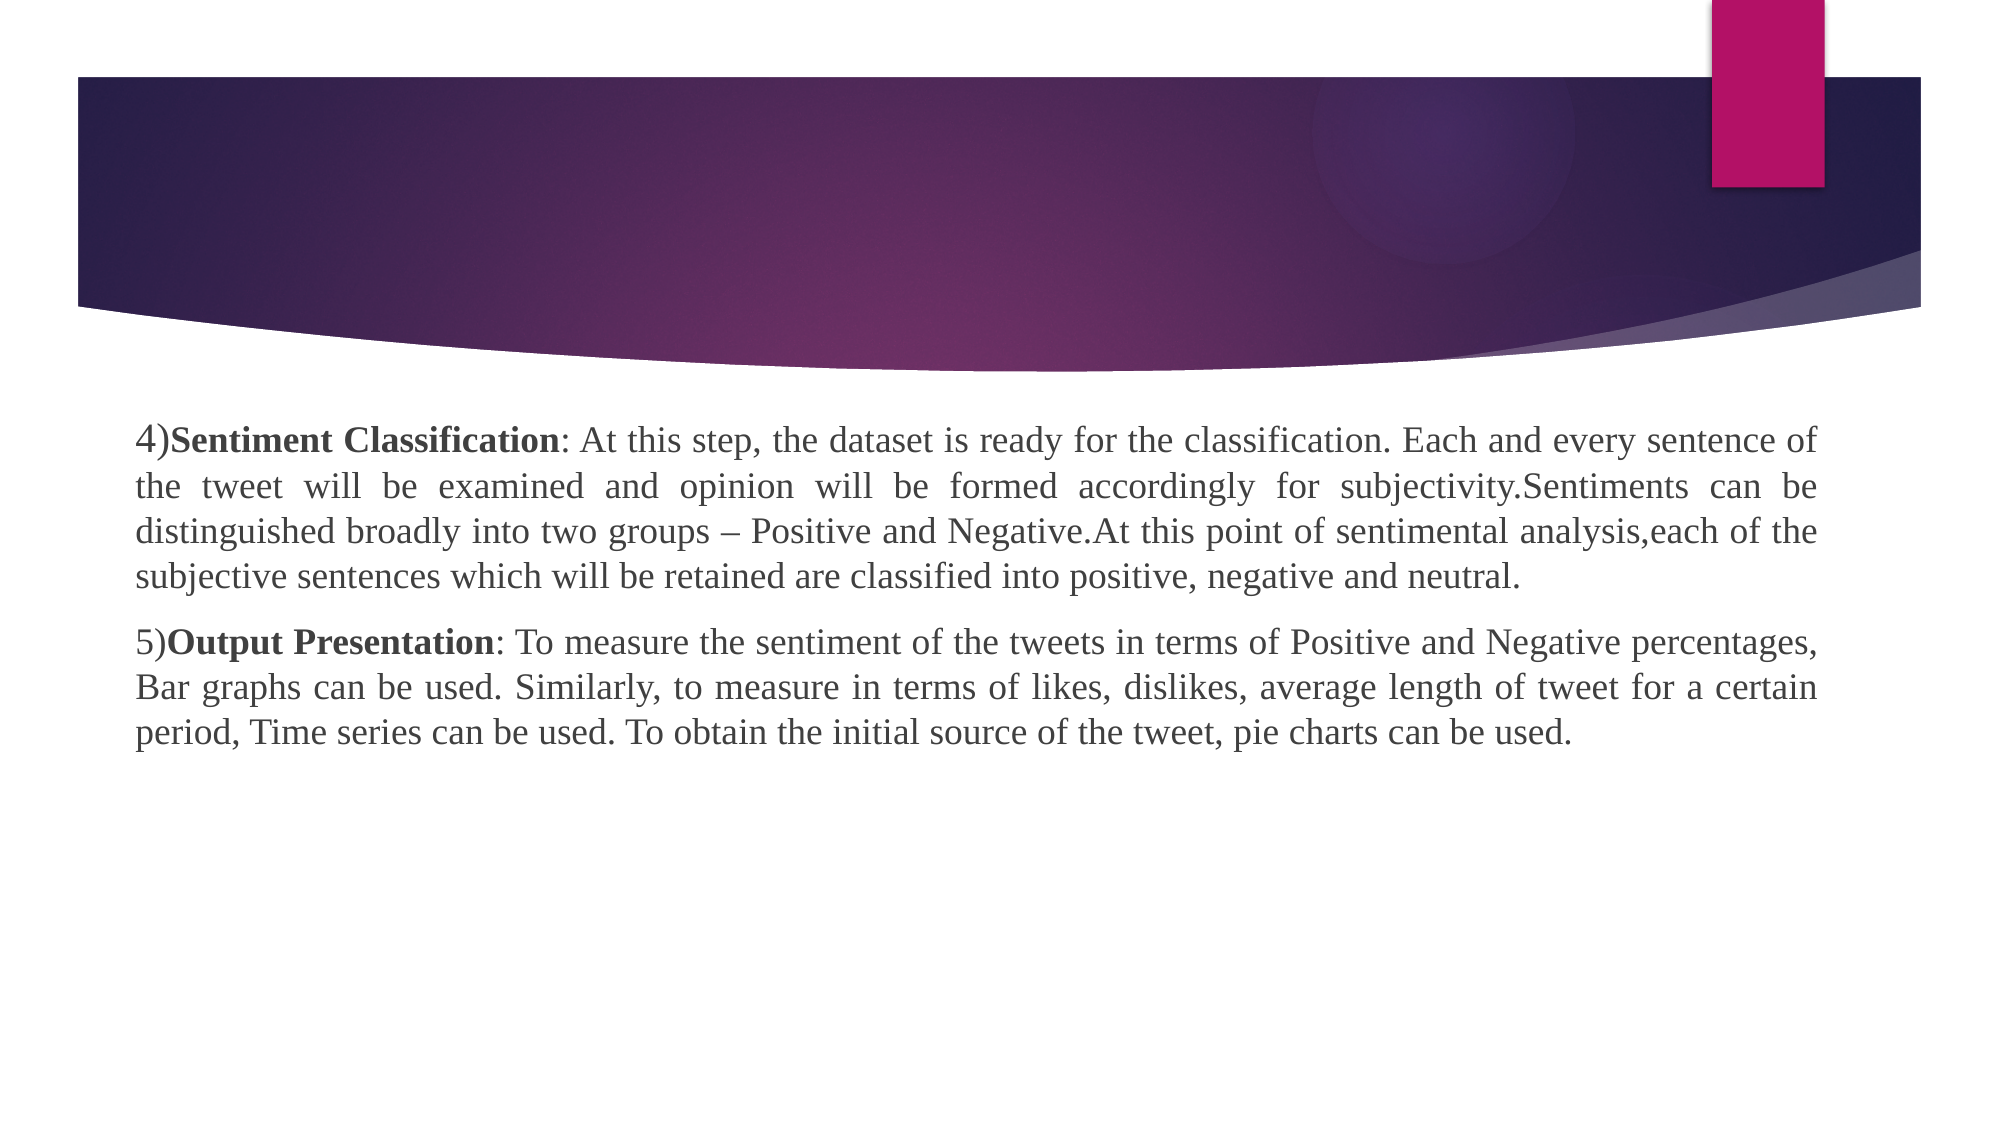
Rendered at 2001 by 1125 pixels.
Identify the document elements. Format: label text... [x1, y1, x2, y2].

list 4)Sentiment Classification: At this step, the dataset is ready for the classification. Each and every sentence of the tweet will be examined and opinion will be formed accordingly for subjectivity.Sentiments can be distinguished broadly into two groups – Positive and Negative.At this point of sentimental analysis,each of the subjective sentences which will be retained are classified into positive, negative and neutral. 5)Output Presentation: To measure the sentiment of the tweets in terms of Positive and Negative percentages, Bar graphs can be used. Similarly, to measure in terms of likes, dislikes, average length of tweet for a certain period, Time series can be used. To obtain the initial source of the tweet, pie charts can be used. [120, 403, 1836, 1065]
